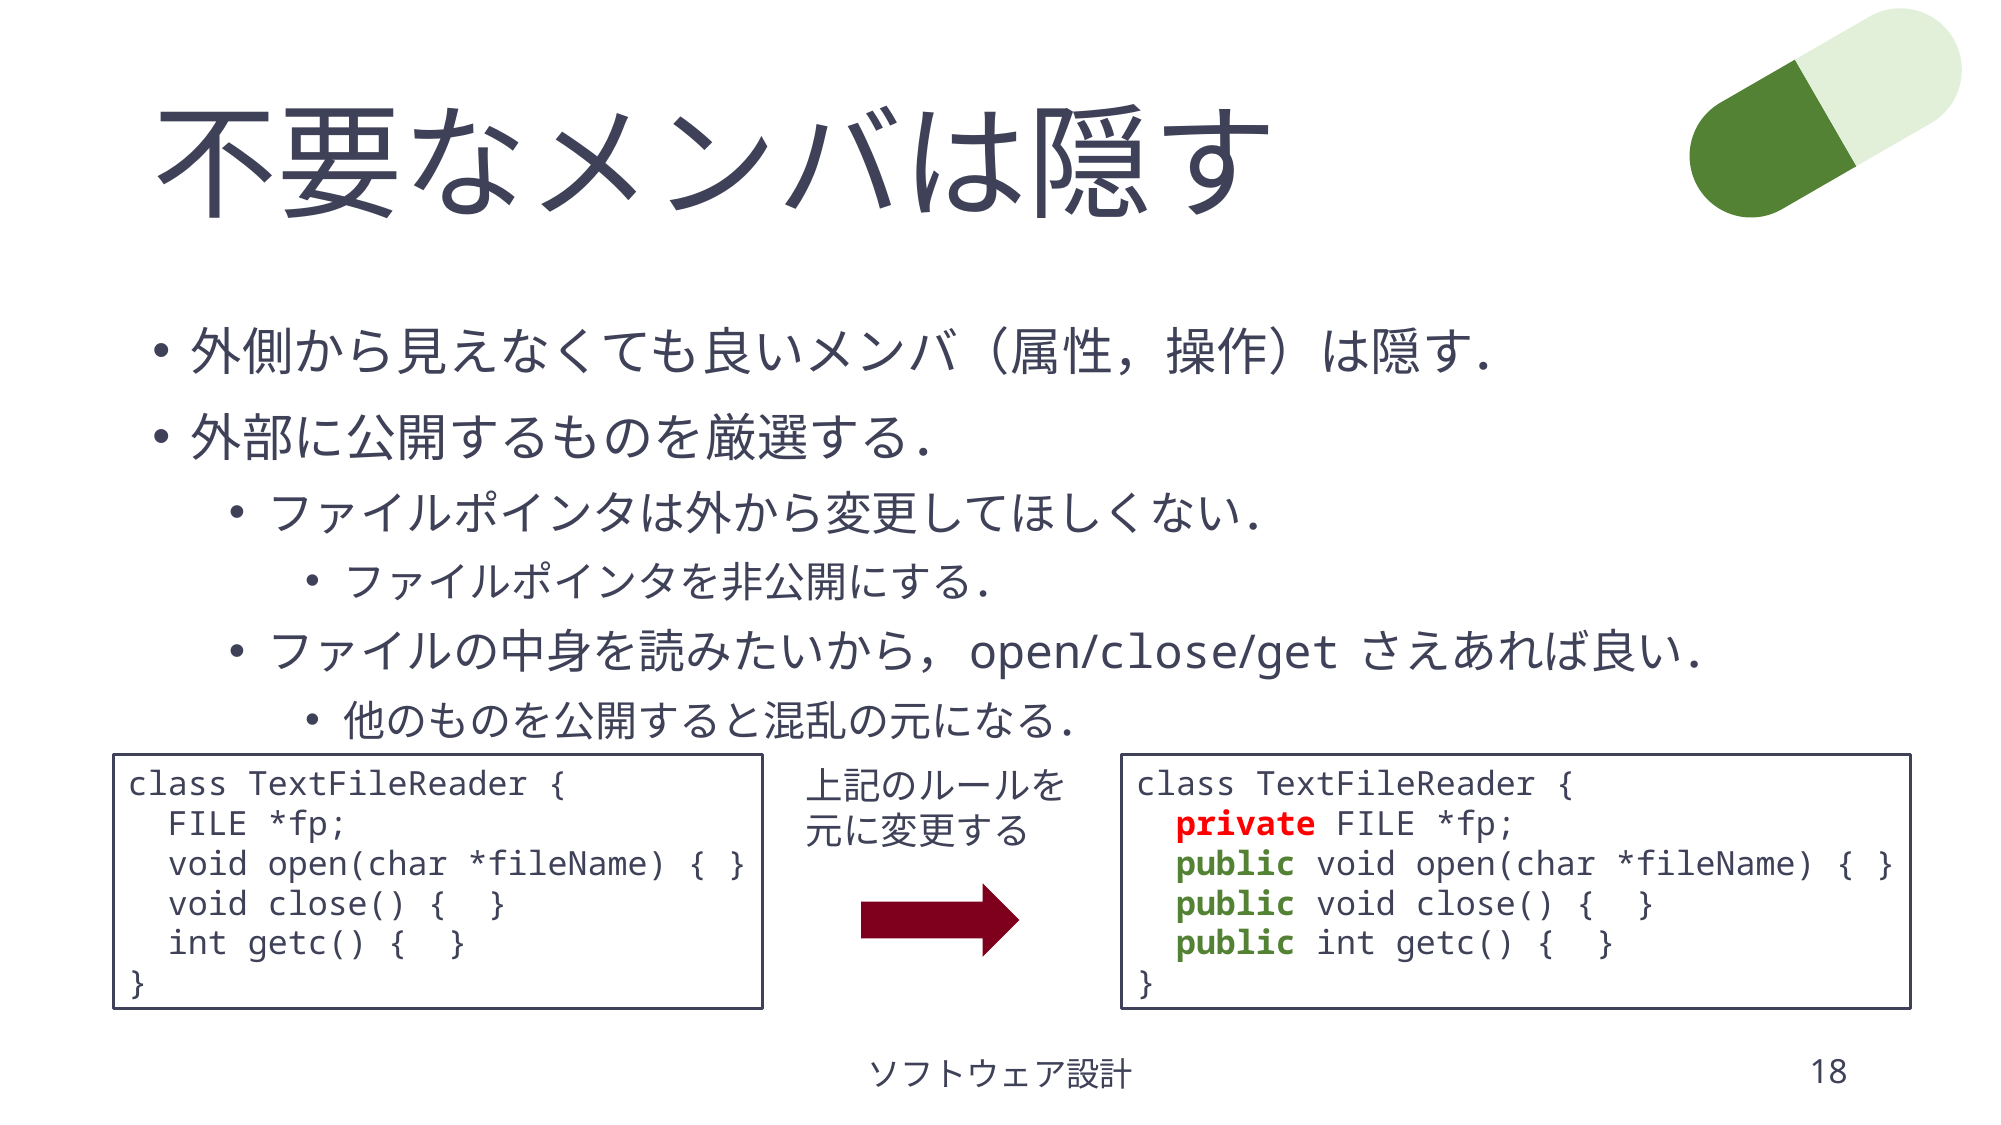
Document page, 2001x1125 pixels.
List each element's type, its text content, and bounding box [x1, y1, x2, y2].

slide_number 18 [1412, 1042, 1863, 1103]
text_box class TextFileReader { private FILE *fp; public void open(char *fileName) { } public void close() { } public int getc() { } } [1121, 754, 1911, 1009]
text_box [860, 882, 1021, 959]
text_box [1677, 51, 1974, 175]
text_box class TextFileReader { FILE *fp; void open(char *fileName) { } void close() { } int getc() { } } [113, 754, 763, 1009]
footer ソフトウェア設計 [662, 1042, 1338, 1103]
list 外側から見えなくても良いメンバ（属性，操作）は隠す． 外部に公開するものを厳選する． ファイルポインタは外から変更してほしくない． ファイルポインタを非公開にする． ファイルの中身を読みたいから，open/close/get さえあれば良い． 他のものを公開すると混乱の元になる． [137, 299, 1863, 755]
title 不要なメンバは隠す [137, 59, 1863, 278]
text_box 上記のルールを元に変更する [790, 754, 1090, 859]
